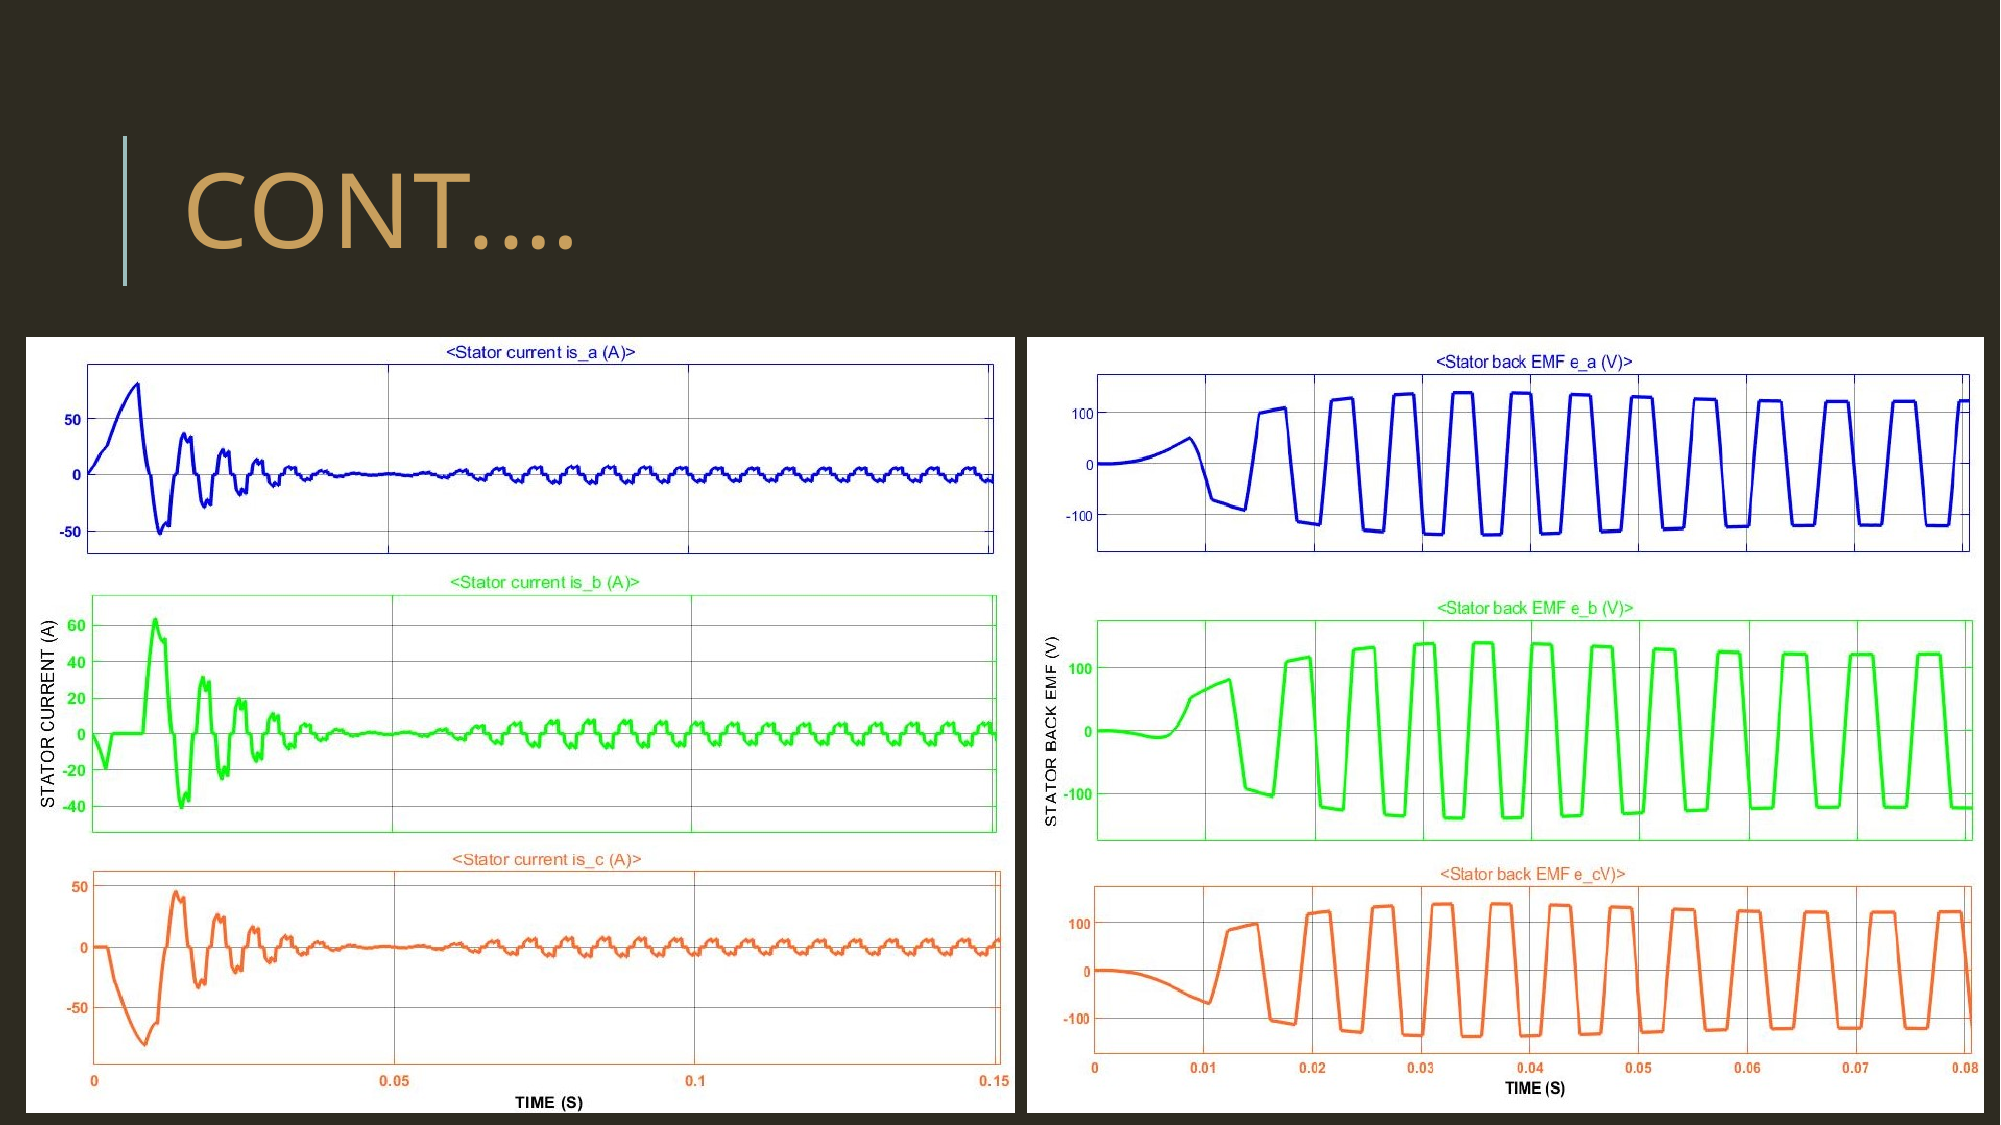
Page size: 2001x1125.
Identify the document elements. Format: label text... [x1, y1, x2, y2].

title Cont.… [168, 96, 1763, 336]
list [26, 337, 1016, 1113]
picture [1026, 337, 1984, 1113]
